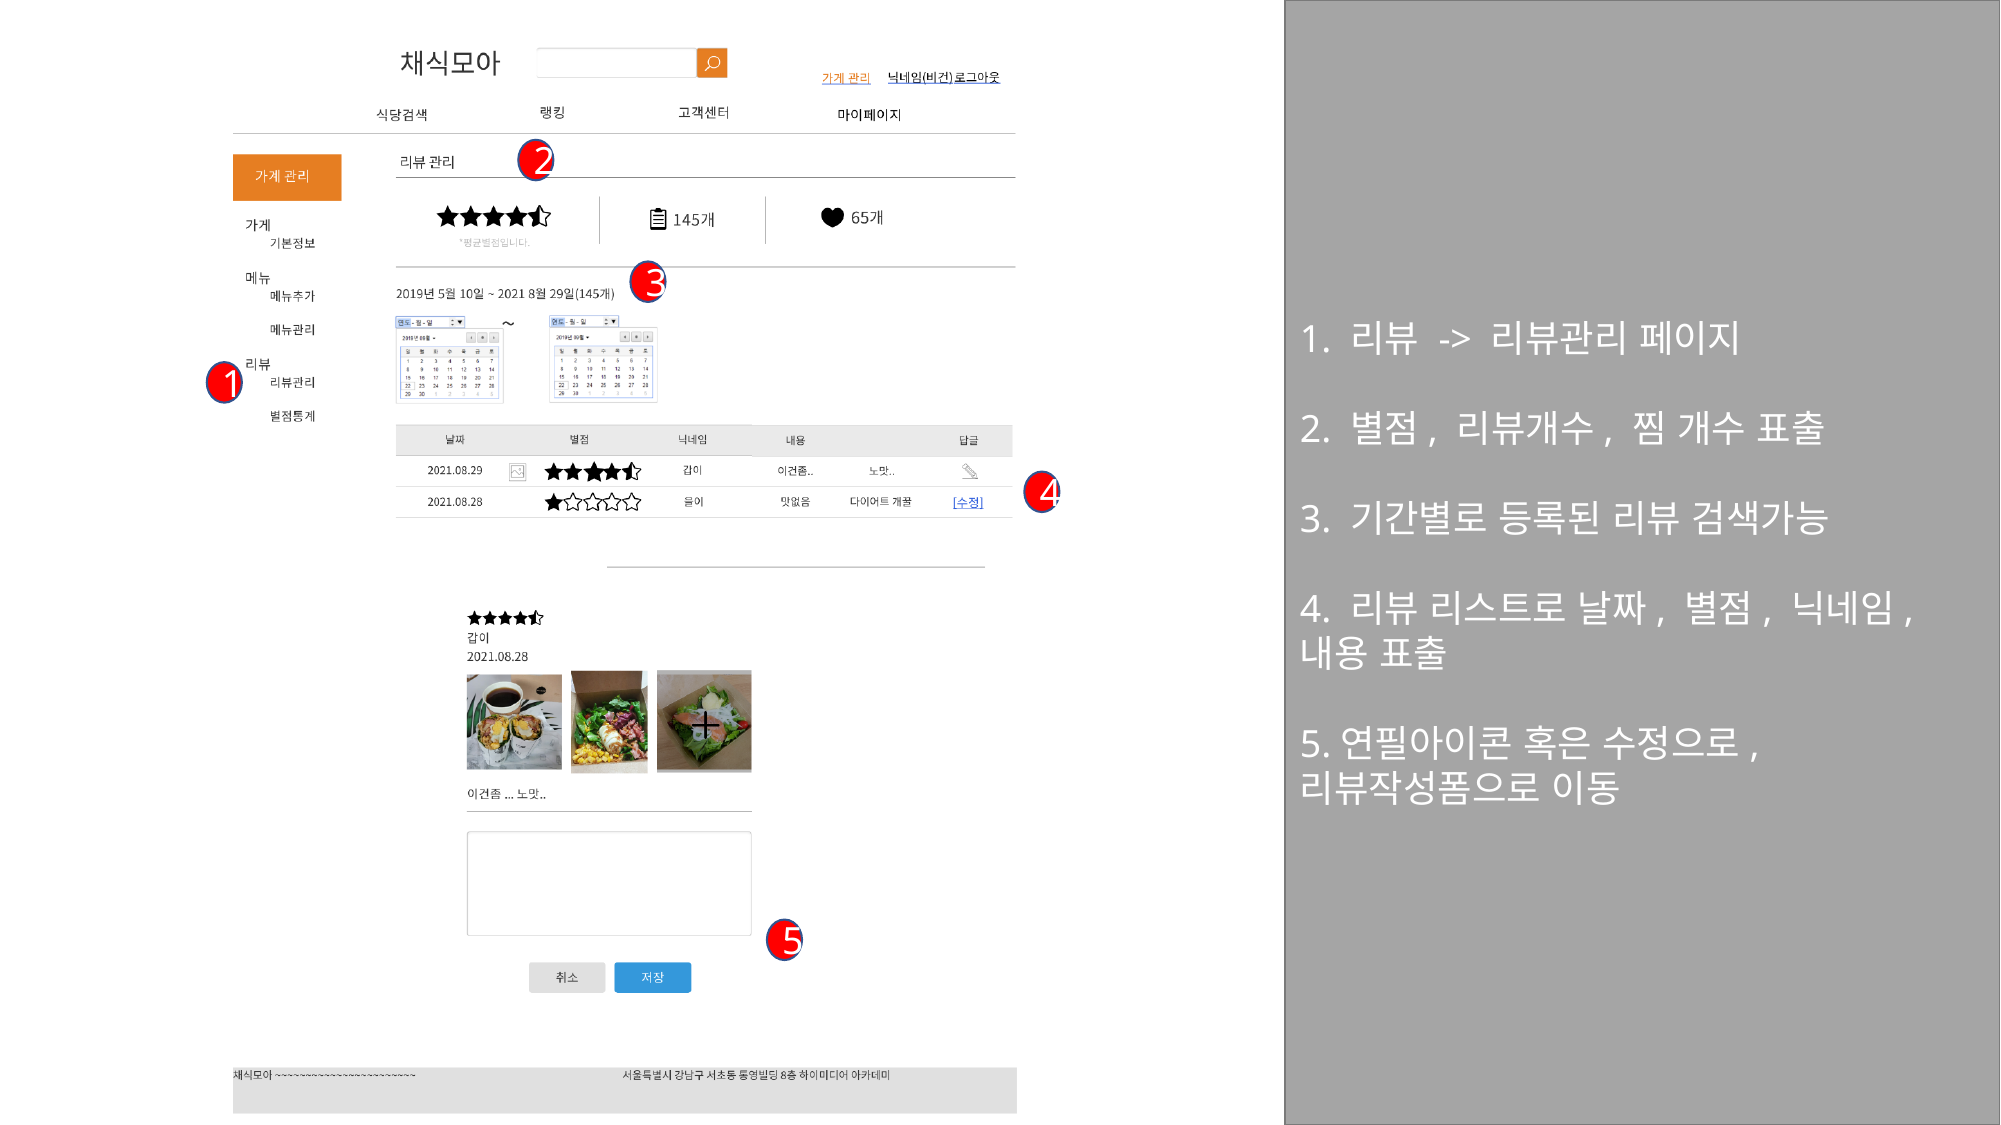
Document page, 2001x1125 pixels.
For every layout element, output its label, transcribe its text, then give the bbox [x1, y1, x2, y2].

text_box 1. 리뷰 -> 리뷰관리 페이지 2. 별점, 리뷰개수, 찜 개수 표출 3. 기간별로 등록된 리뷰 검색가능 4. 리뷰 리스트로 날짜, 별점, 닉네임, 내용 표출 5.연필아이콘 혹은 수정으로, 리뷰작성폼으로 이동 [1284, 0, 2000, 1125]
picture [166, 0, 1084, 1125]
